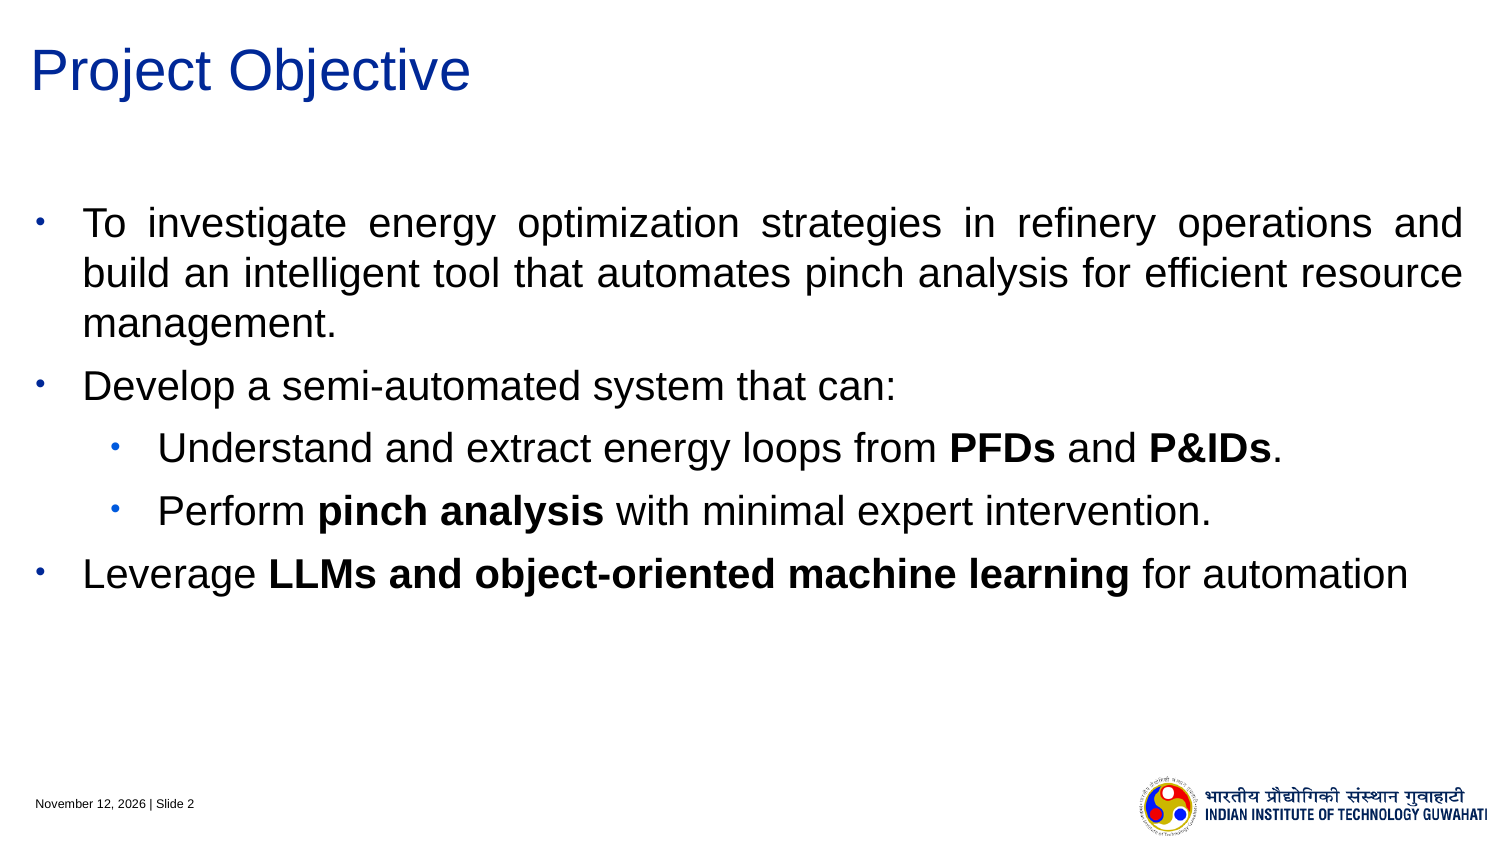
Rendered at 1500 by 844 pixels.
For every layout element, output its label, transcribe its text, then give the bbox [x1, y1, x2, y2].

picture [1139, 776, 1487, 836]
title Project Objective [0, 0, 1500, 92]
list To investigate energy optimization strategies in refinery operations and build an intelligent tool that automates pinch analysis for efficient resource management. Develop a semi-automated system that can: Understand and extract energy loops from PFDs and P&IDs. Perform pinch analysis with minimal expert intervention. Leverage LLMs and object-oriented machine learning for automation [35, 195, 1465, 763]
